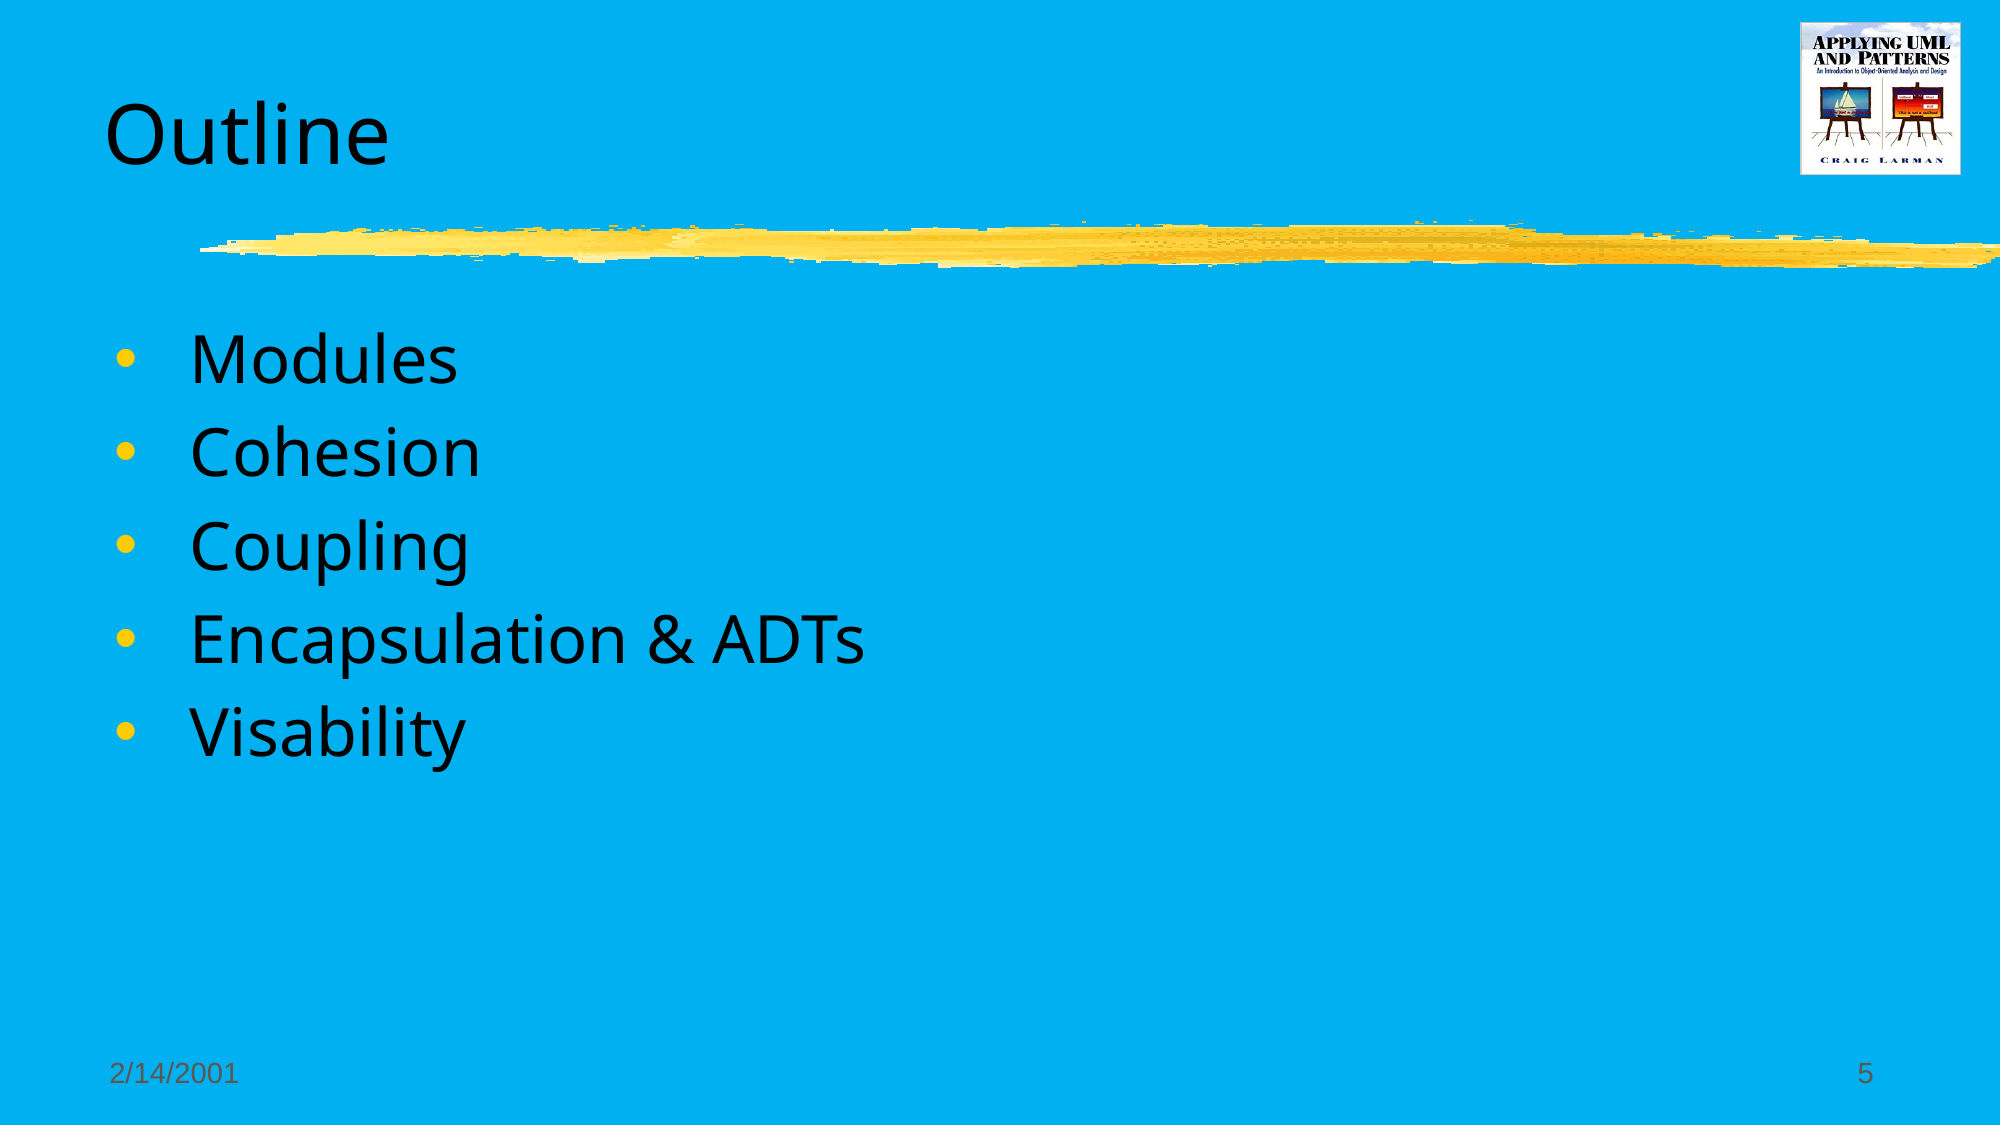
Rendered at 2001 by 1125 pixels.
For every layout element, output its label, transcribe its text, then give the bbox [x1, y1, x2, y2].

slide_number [94, 1021, 512, 1097]
picture [201, 225, 2000, 267]
slide_number 5 [1472, 1021, 1889, 1097]
title Outline [88, 37, 1900, 225]
picture [1801, 23, 1960, 174]
list Modules Cohesion Coupling Encapsulation & ADTs Visability [99, 309, 1889, 994]
